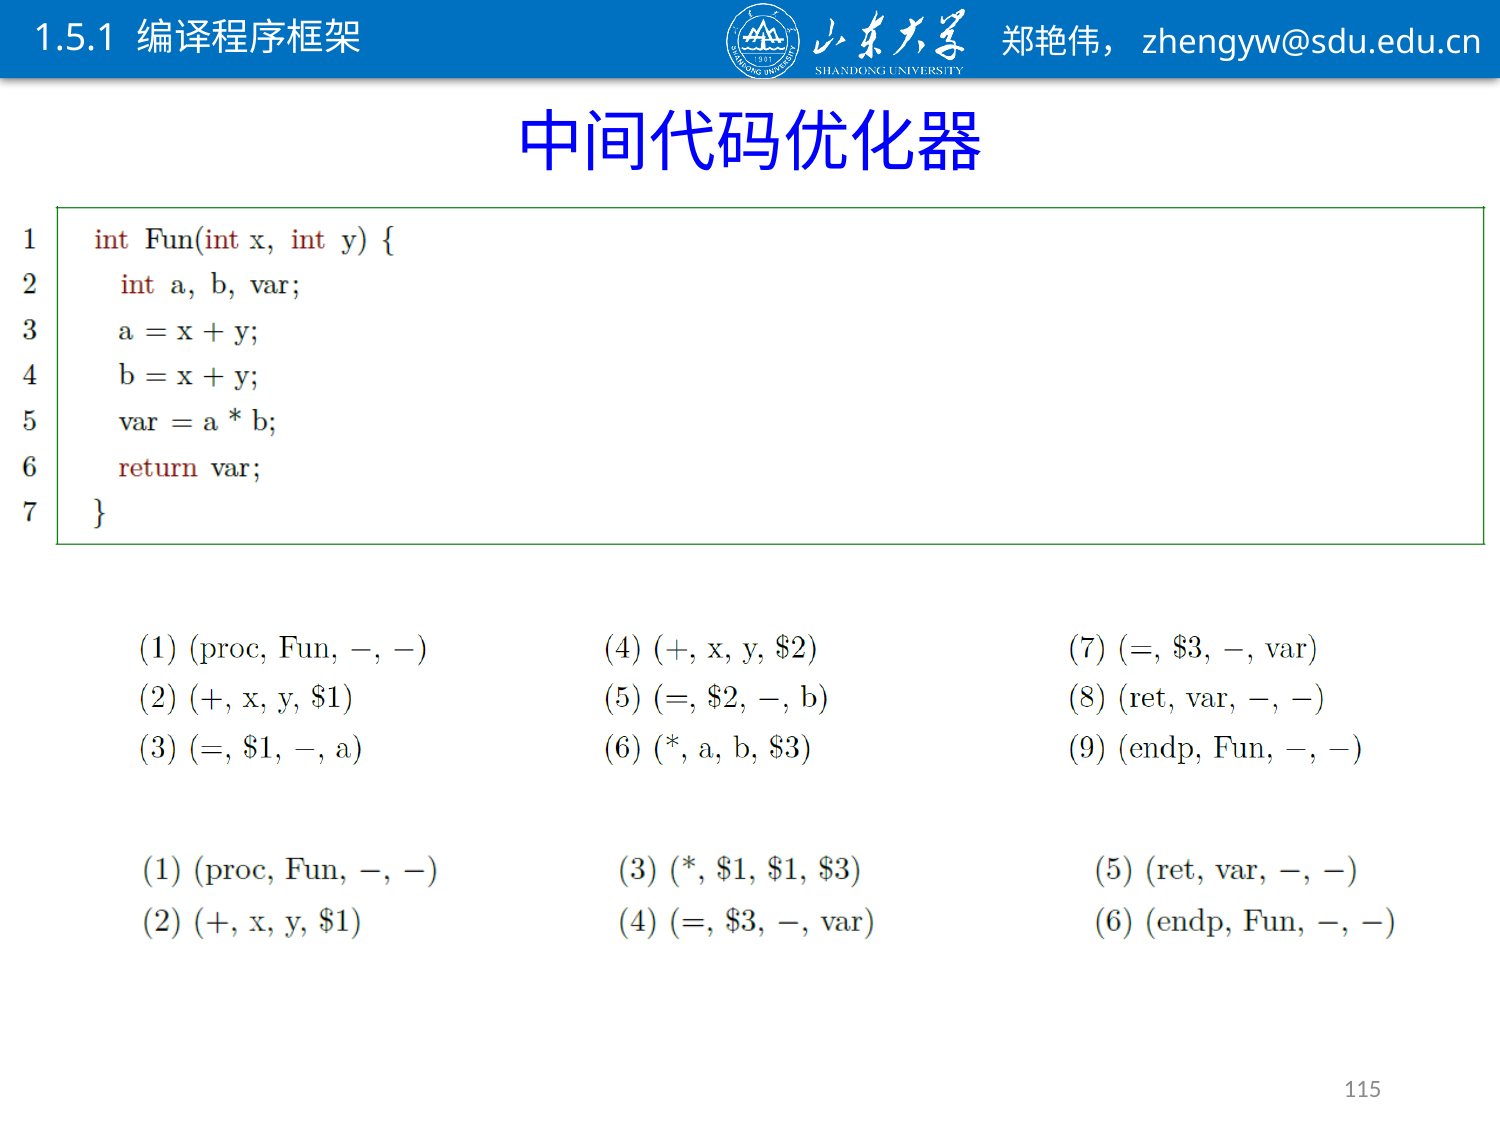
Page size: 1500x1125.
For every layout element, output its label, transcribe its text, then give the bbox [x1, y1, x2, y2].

picture [135, 845, 1400, 945]
picture [11, 206, 1489, 552]
picture [128, 621, 1372, 783]
picture [726, 3, 965, 79]
slide_number 115 [1059, 1057, 1397, 1118]
text_box 1.5.1 编译程序框架 [18, 5, 377, 66]
text_box 中间代码优化器 [0, 91, 1500, 187]
